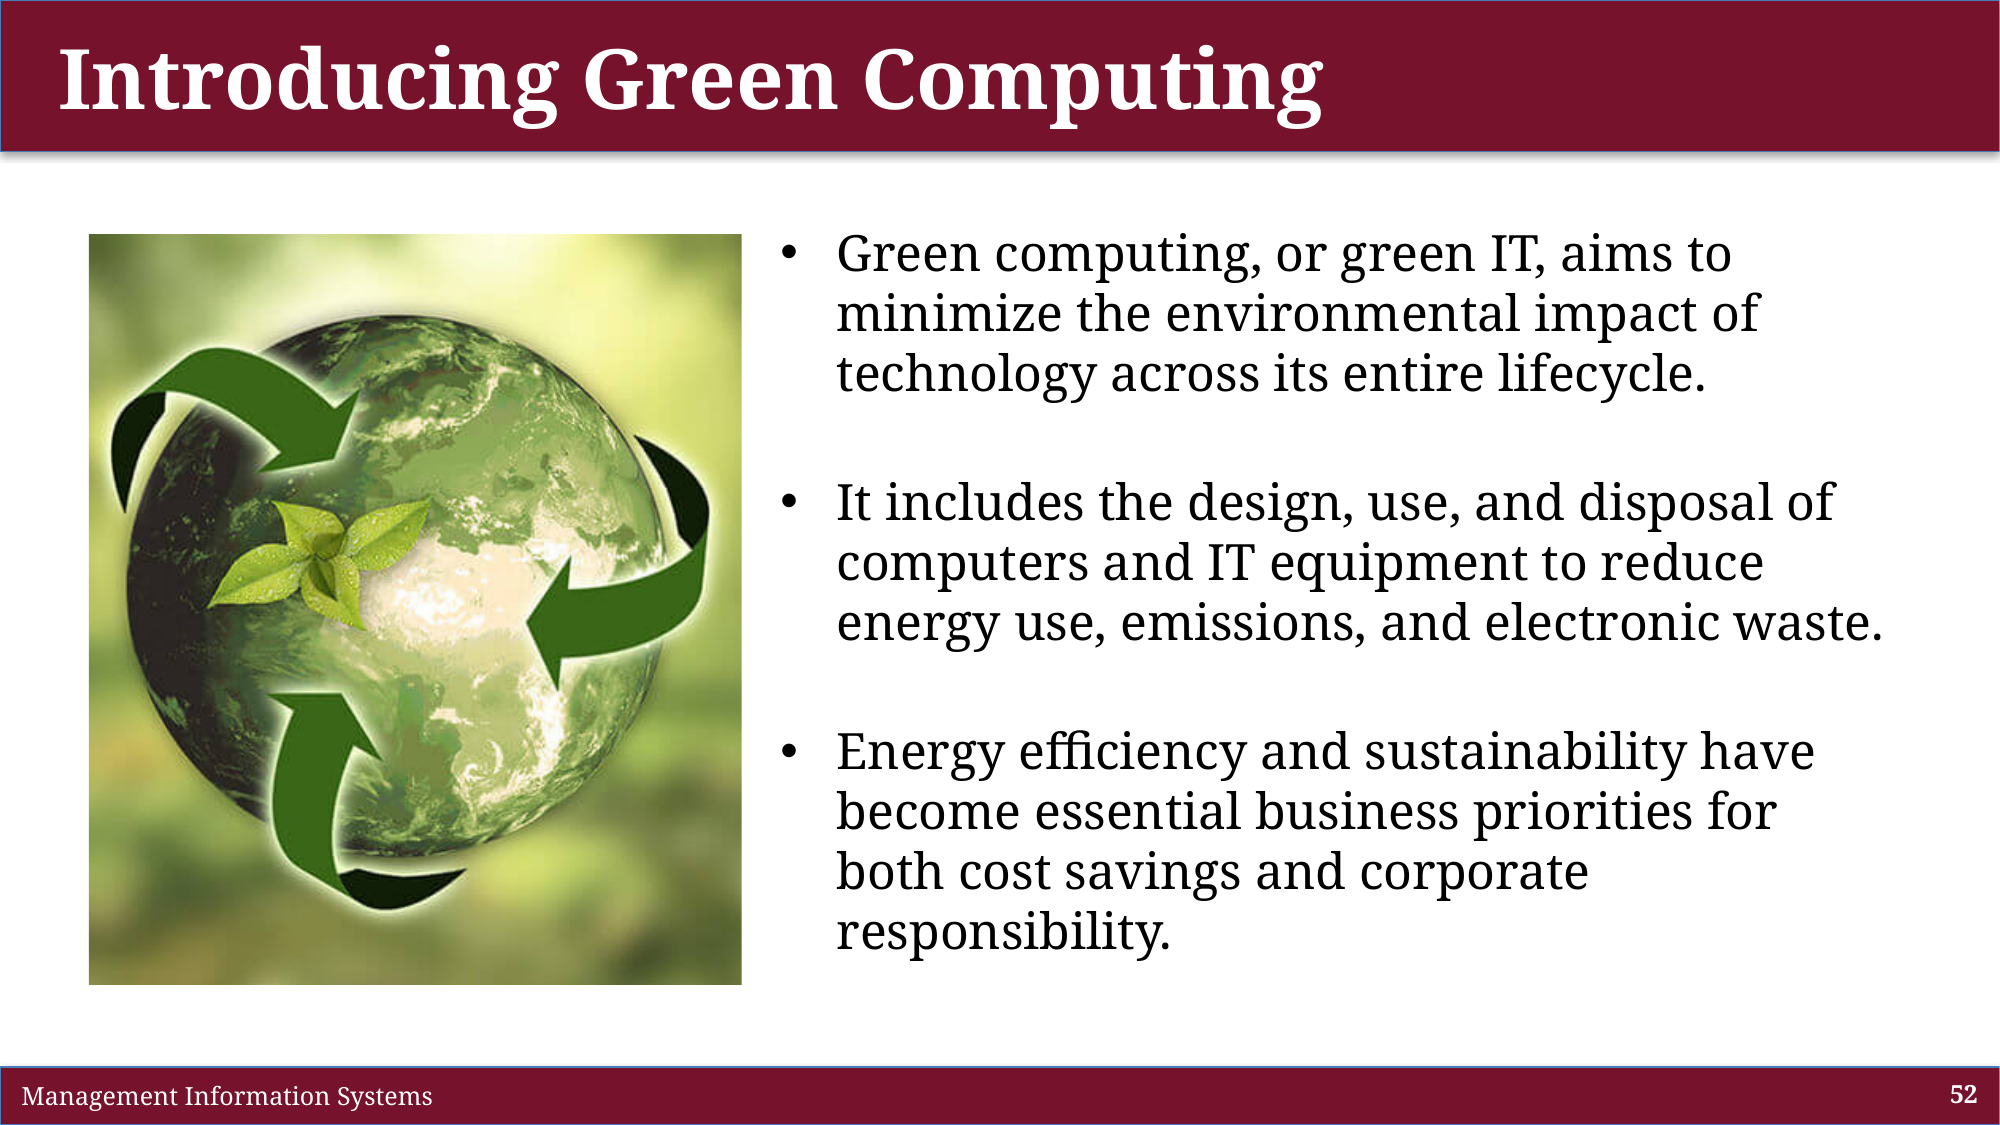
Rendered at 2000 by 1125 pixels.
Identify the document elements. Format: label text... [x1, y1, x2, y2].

slide_number 52 [1649, 1066, 2000, 1125]
footer Management Information Systems [0, 1066, 475, 1125]
text_box [475, 1066, 1649, 1125]
title Introducing Green Computing [0, 0, 2000, 152]
list Green computing, or green IT, aims to minimize the environmental impact of technology across its entire lifecycle. It includes the design, use, and disposal of computers and IT equipment to reduce energy use, emissions, and electronic waste. Energy efficiency and sustainability have become essential business priorities for both cost savings and corporate responsibility. [765, 213, 1911, 1047]
picture [88, 233, 742, 985]
